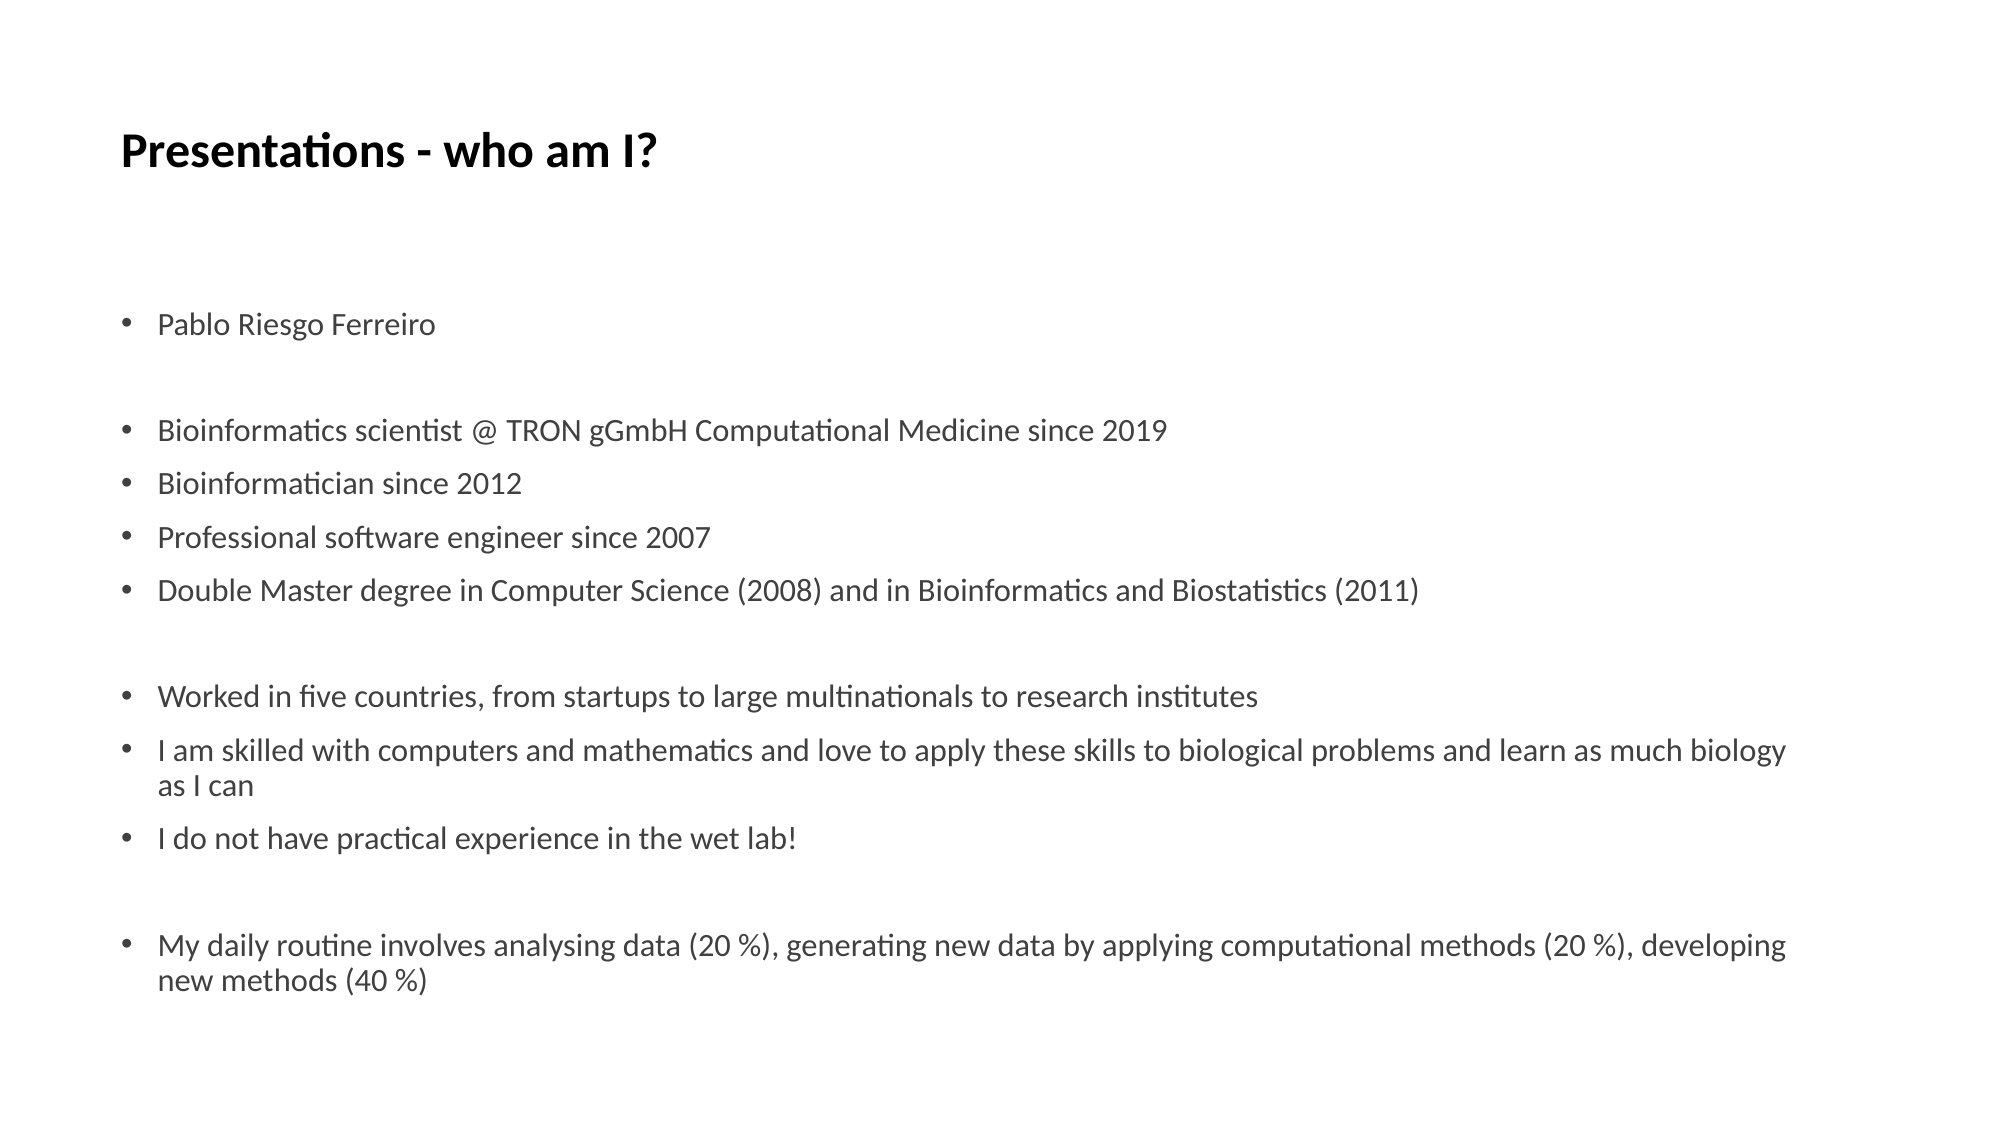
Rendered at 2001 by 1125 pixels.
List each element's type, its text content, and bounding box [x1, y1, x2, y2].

title Presentations - who am I? [106, 42, 1832, 260]
list Pablo Riesgo Ferreiro Bioinformatics scientist @ TRON gGmbH Computational Medicine since 2019 Bioinformatician since 2012 Professional software engineer since 2007 Double Master degree in Computer Science (2008) and in Bioinformatics and Biostatistics (2011) Worked in five countries, from startups to large multinationals to research institutes I am skilled with computers and mathematics and love to apply these skills to biological problems and learn as much biology as I can I do not have practical experience in the wet lab! My daily routine involves analysing data (20 %), generating new data by applying computational methods (20 %), developing new methods (40 %) [106, 299, 1832, 1014]
